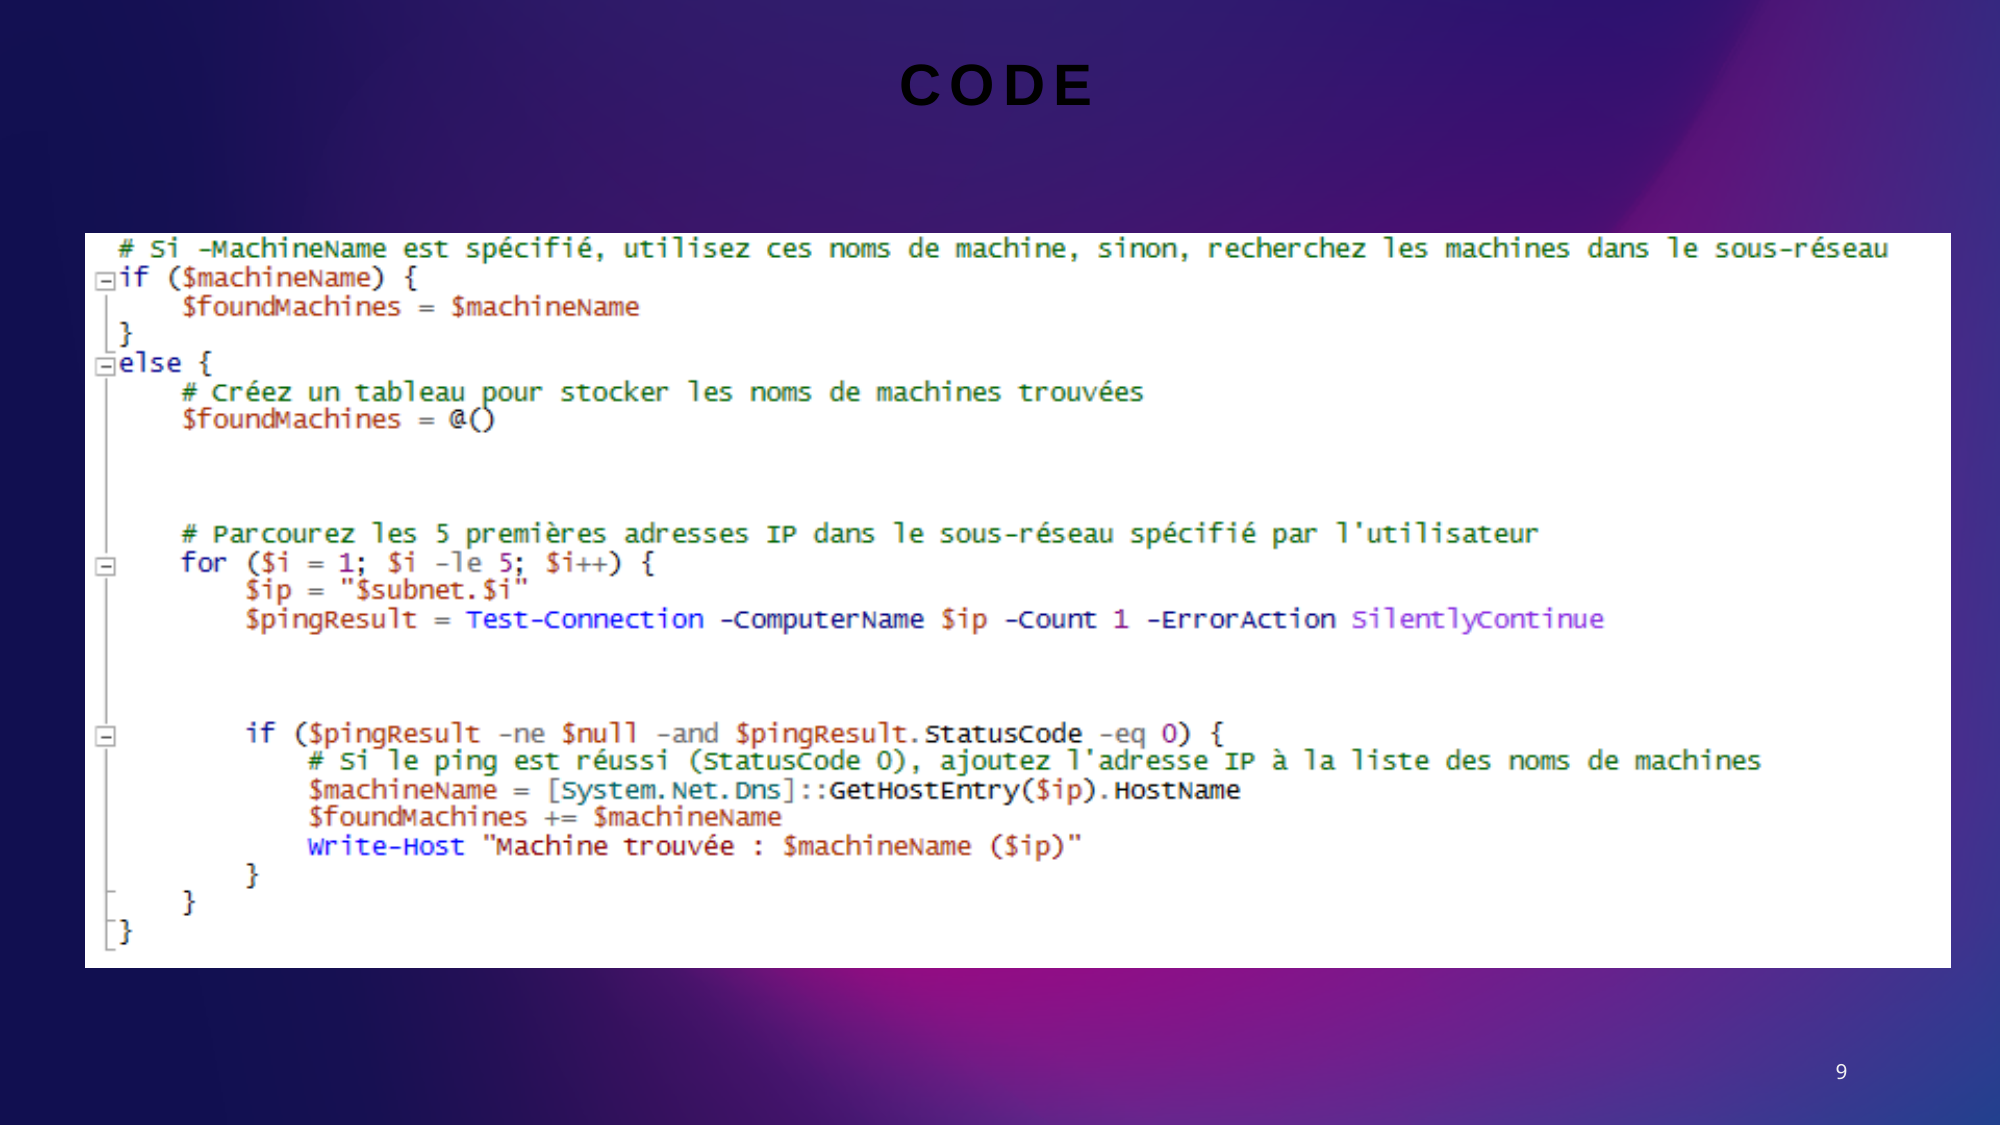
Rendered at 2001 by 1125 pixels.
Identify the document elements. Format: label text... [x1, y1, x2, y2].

picture [0, 0, 2000, 1125]
slide_number 9 [1412, 1042, 1863, 1103]
title Code [884, 22, 1117, 132]
